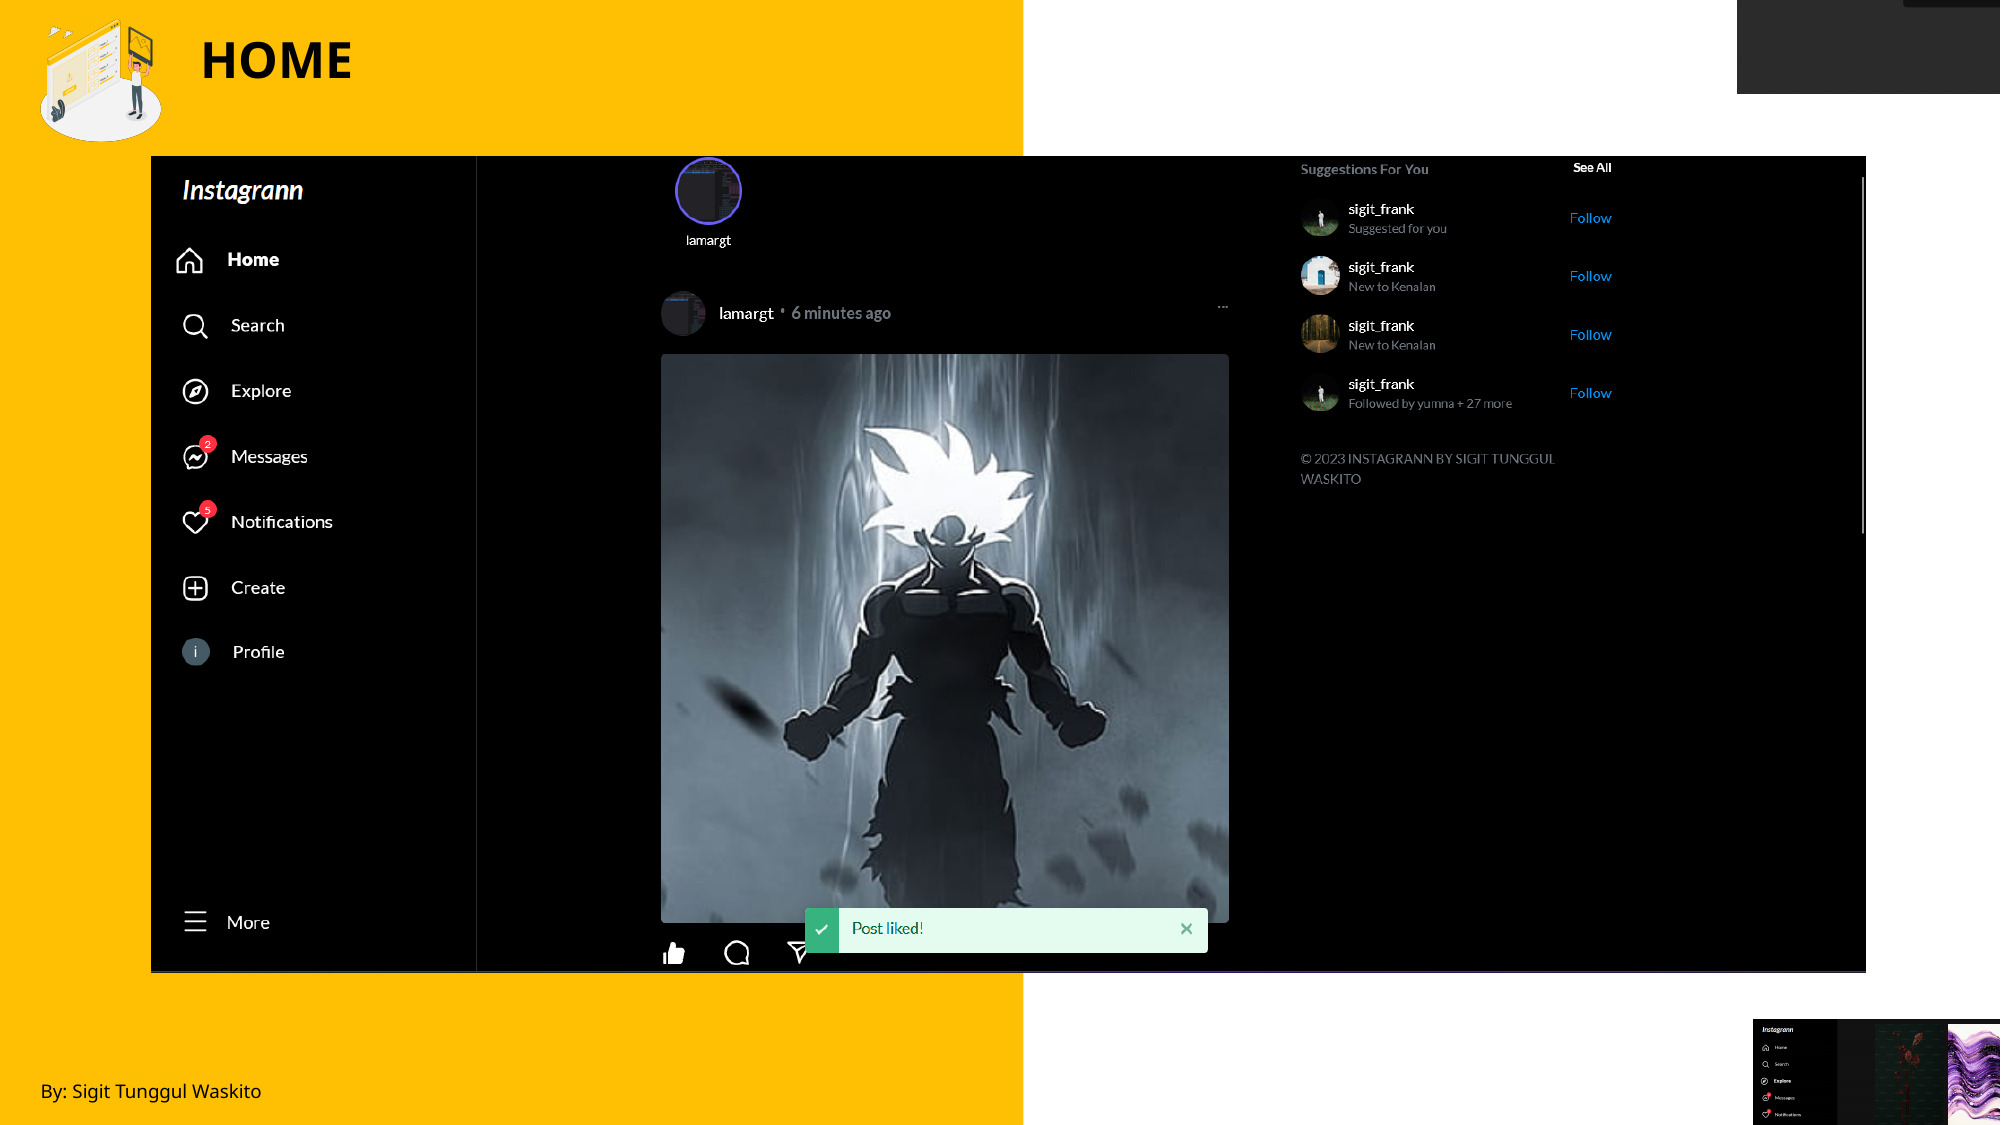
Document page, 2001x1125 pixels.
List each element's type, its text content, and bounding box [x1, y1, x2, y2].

picture [32, 10, 170, 147]
picture [151, 156, 1866, 973]
picture [1737, 0, 2000, 94]
text_box HOME [185, 21, 528, 97]
text_box [0, 0, 1024, 1125]
text_box By: Sigit Tunggul Waskito [25, 1072, 277, 1110]
picture [1753, 1019, 2000, 1125]
